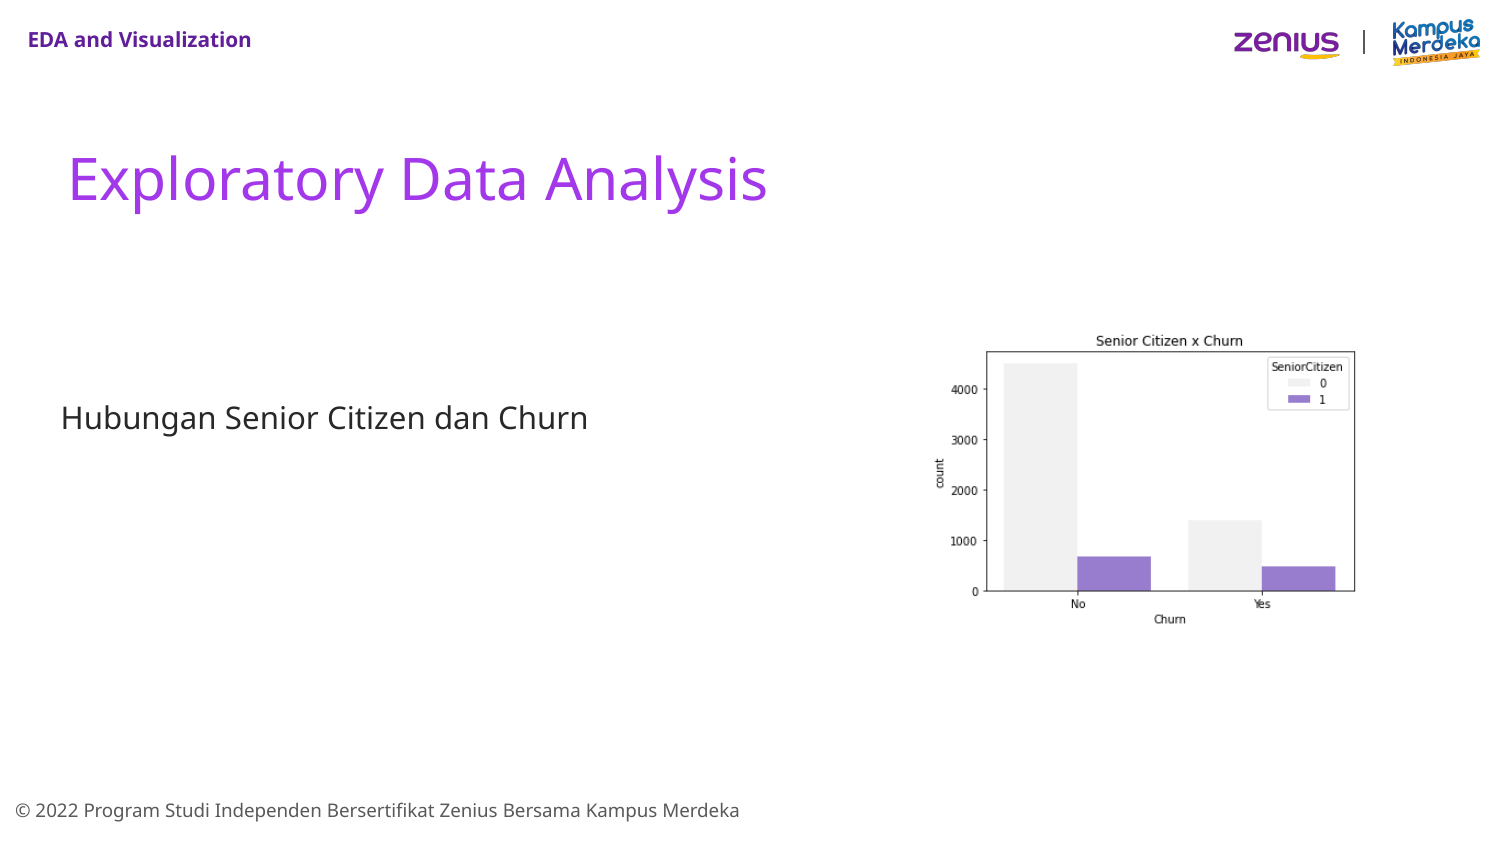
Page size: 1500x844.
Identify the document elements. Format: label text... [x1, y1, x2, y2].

list Hubungan Senior Citizen dan Churn [45, 378, 914, 486]
picture [919, 328, 1437, 637]
title Exploratory Data Analysis [52, 109, 1444, 244]
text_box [1230, 15, 1480, 69]
text_box EDA and Visualization [12, 14, 1011, 65]
text_box © 2022 Program Studi Independen Bersertifikat Zenius Bersama Kampus Merdeka [0, 787, 1468, 833]
